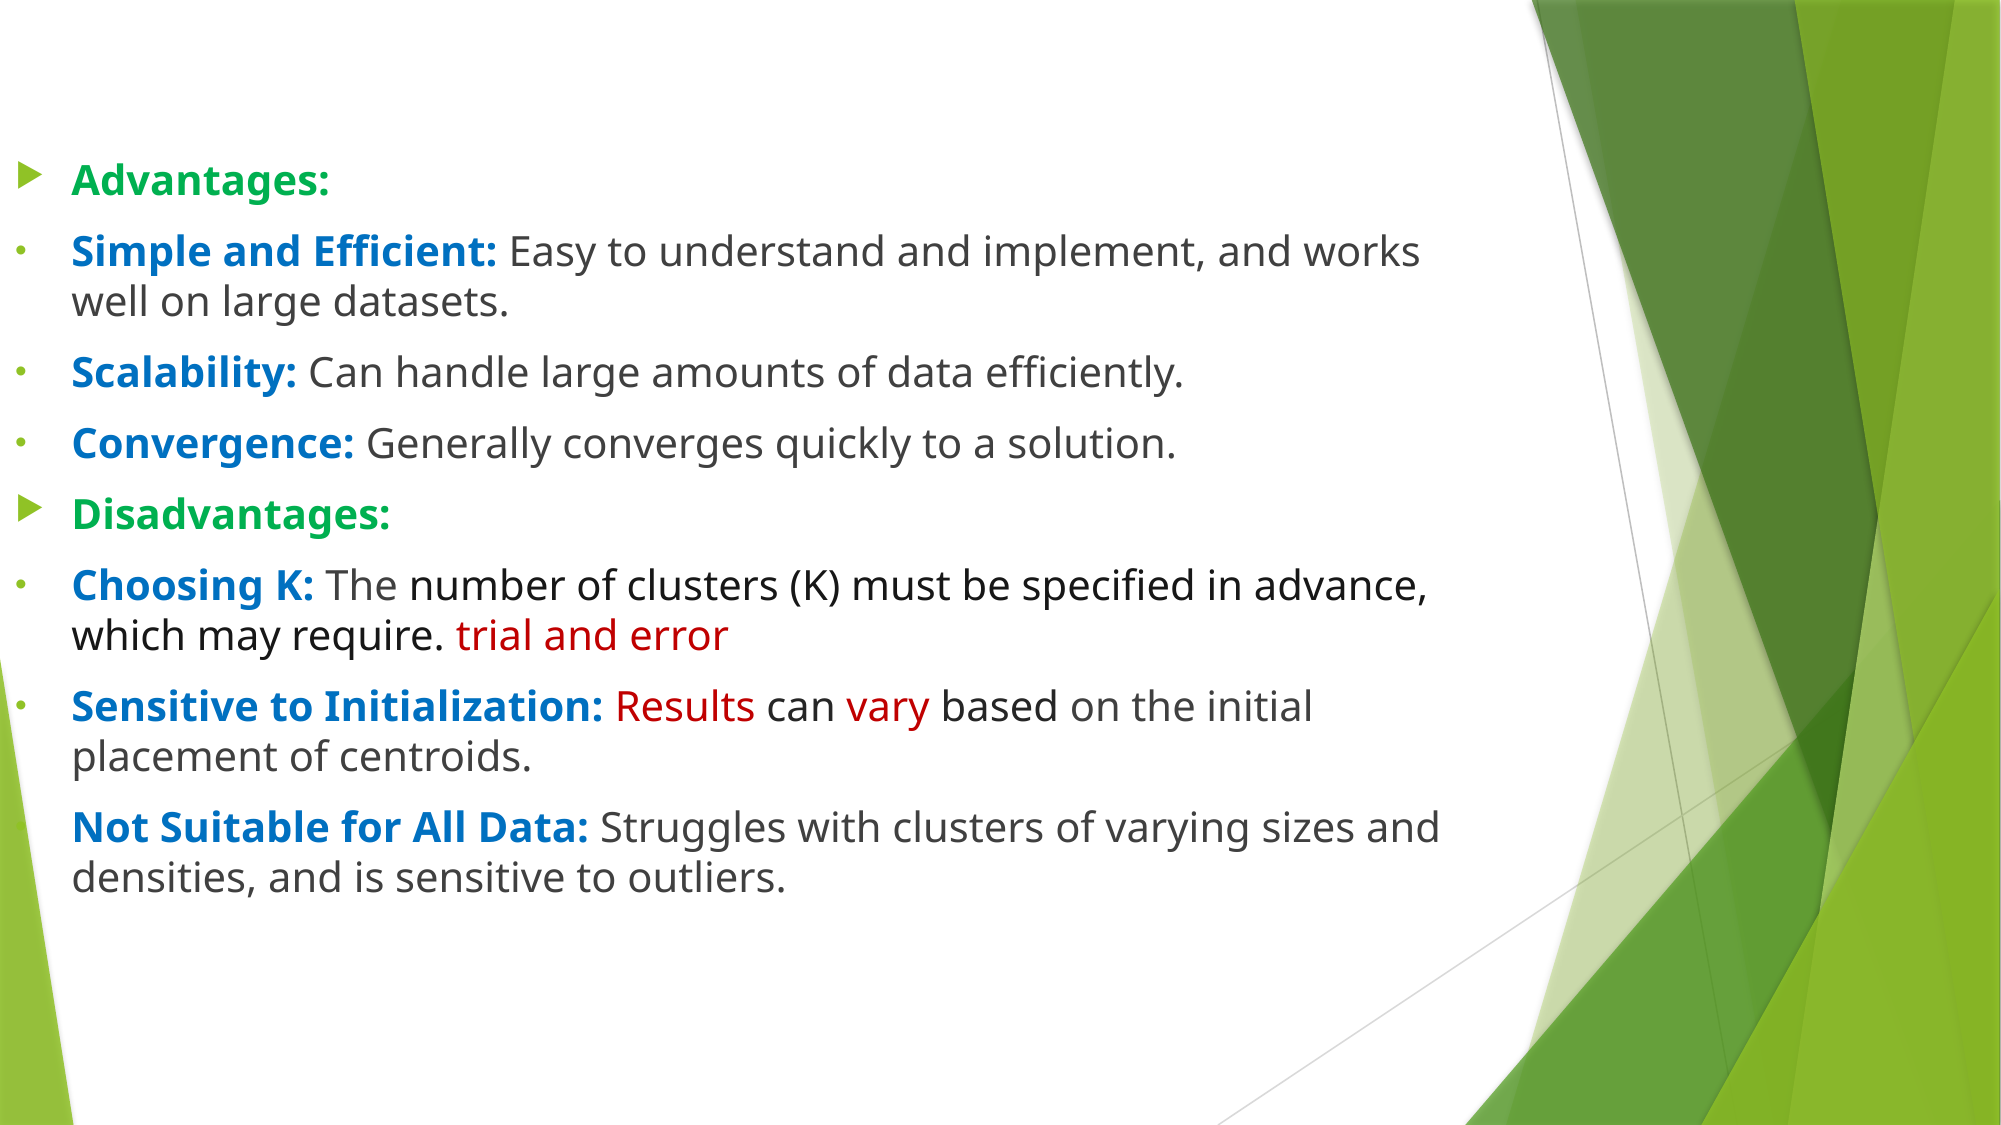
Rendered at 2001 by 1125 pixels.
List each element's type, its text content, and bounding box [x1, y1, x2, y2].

list Advantages: Simple and Efficient: Easy to understand and implement, and works well on large datasets. Scalability: Can handle large amounts of data efficiently. Convergence: Generally converges quickly to a solution. Disadvantages: Choosing K: The number of clusters (K) must be specified in advance, which may require. trial and error Sensitive to Initialization: Results can vary based on the initial placement of centroids. Not Suitable for All Data: Struggles with clusters of varying sizes and densities, and is sensitive to outliers. [0, 146, 1508, 1008]
